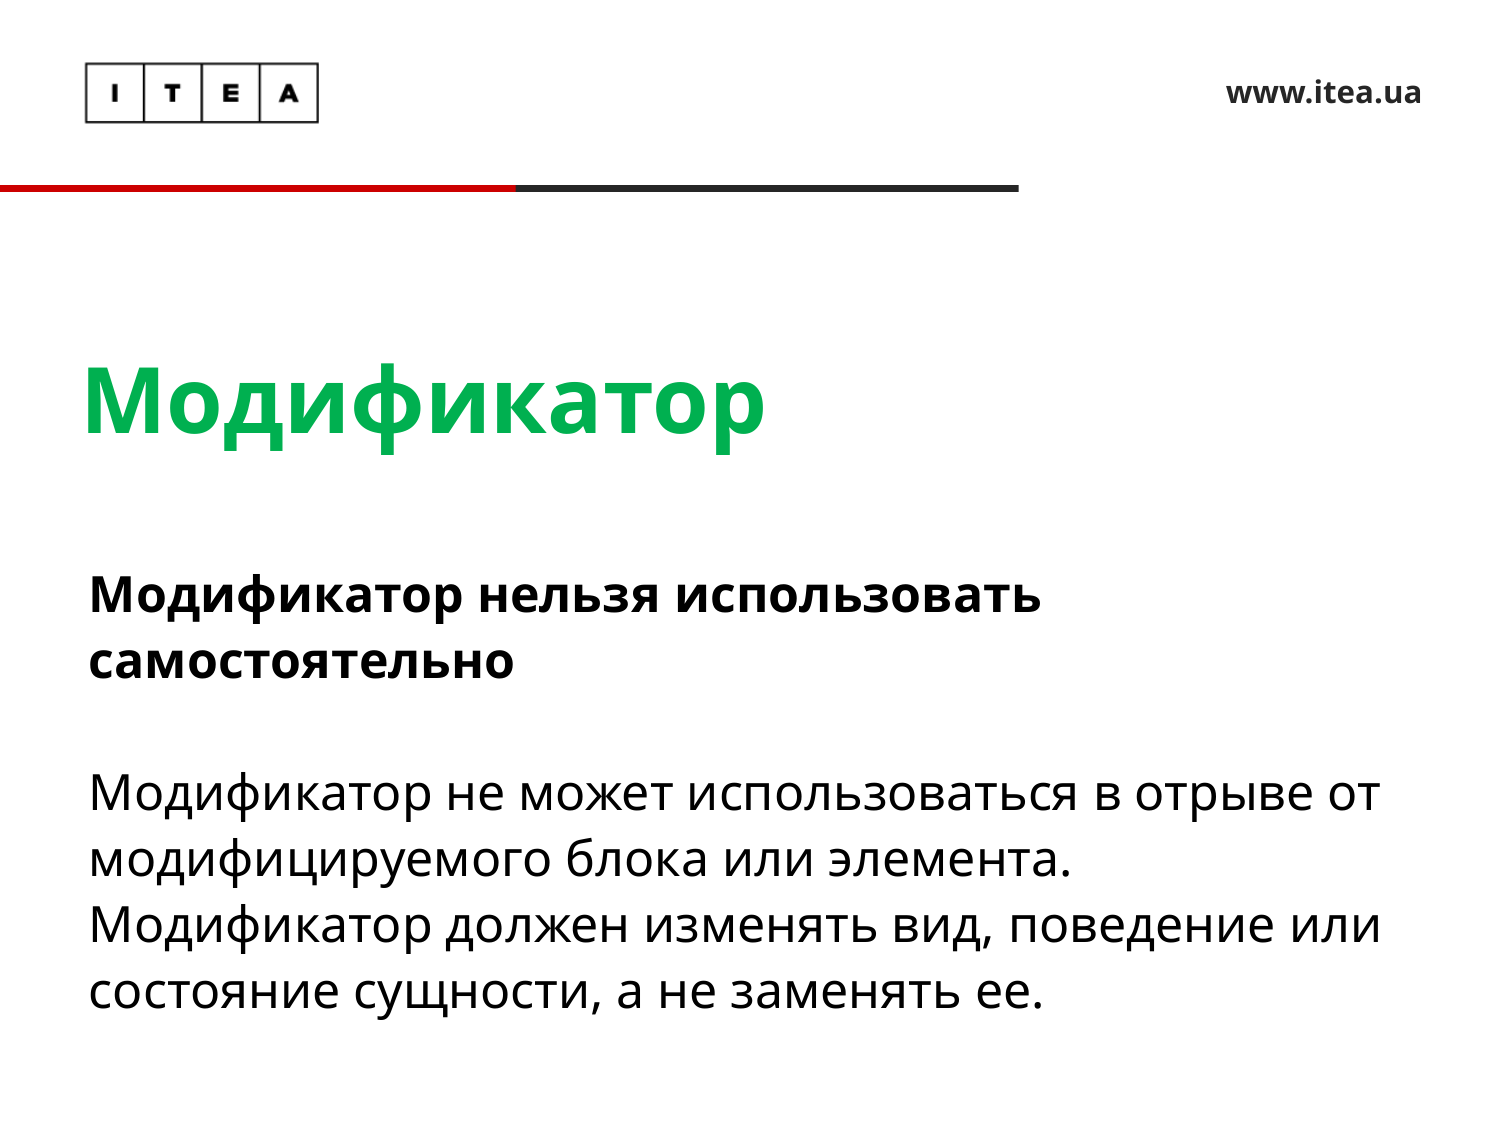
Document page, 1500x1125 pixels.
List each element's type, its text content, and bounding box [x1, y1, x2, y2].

text_box [516, 185, 1019, 192]
text_box [0, 185, 516, 192]
list Модификатор нельзя использовать самостоятельно Модификатор не может использоваться в отрыве от модифицируемого блока или элемента. Модификатор должен изменять вид, поведение или состояние сущности, а не заменять ее. [74, 549, 1416, 1036]
title Модификатор [65, 323, 1425, 421]
text_box www.itea.ua [1172, 66, 1477, 115]
picture [57, 49, 344, 133]
